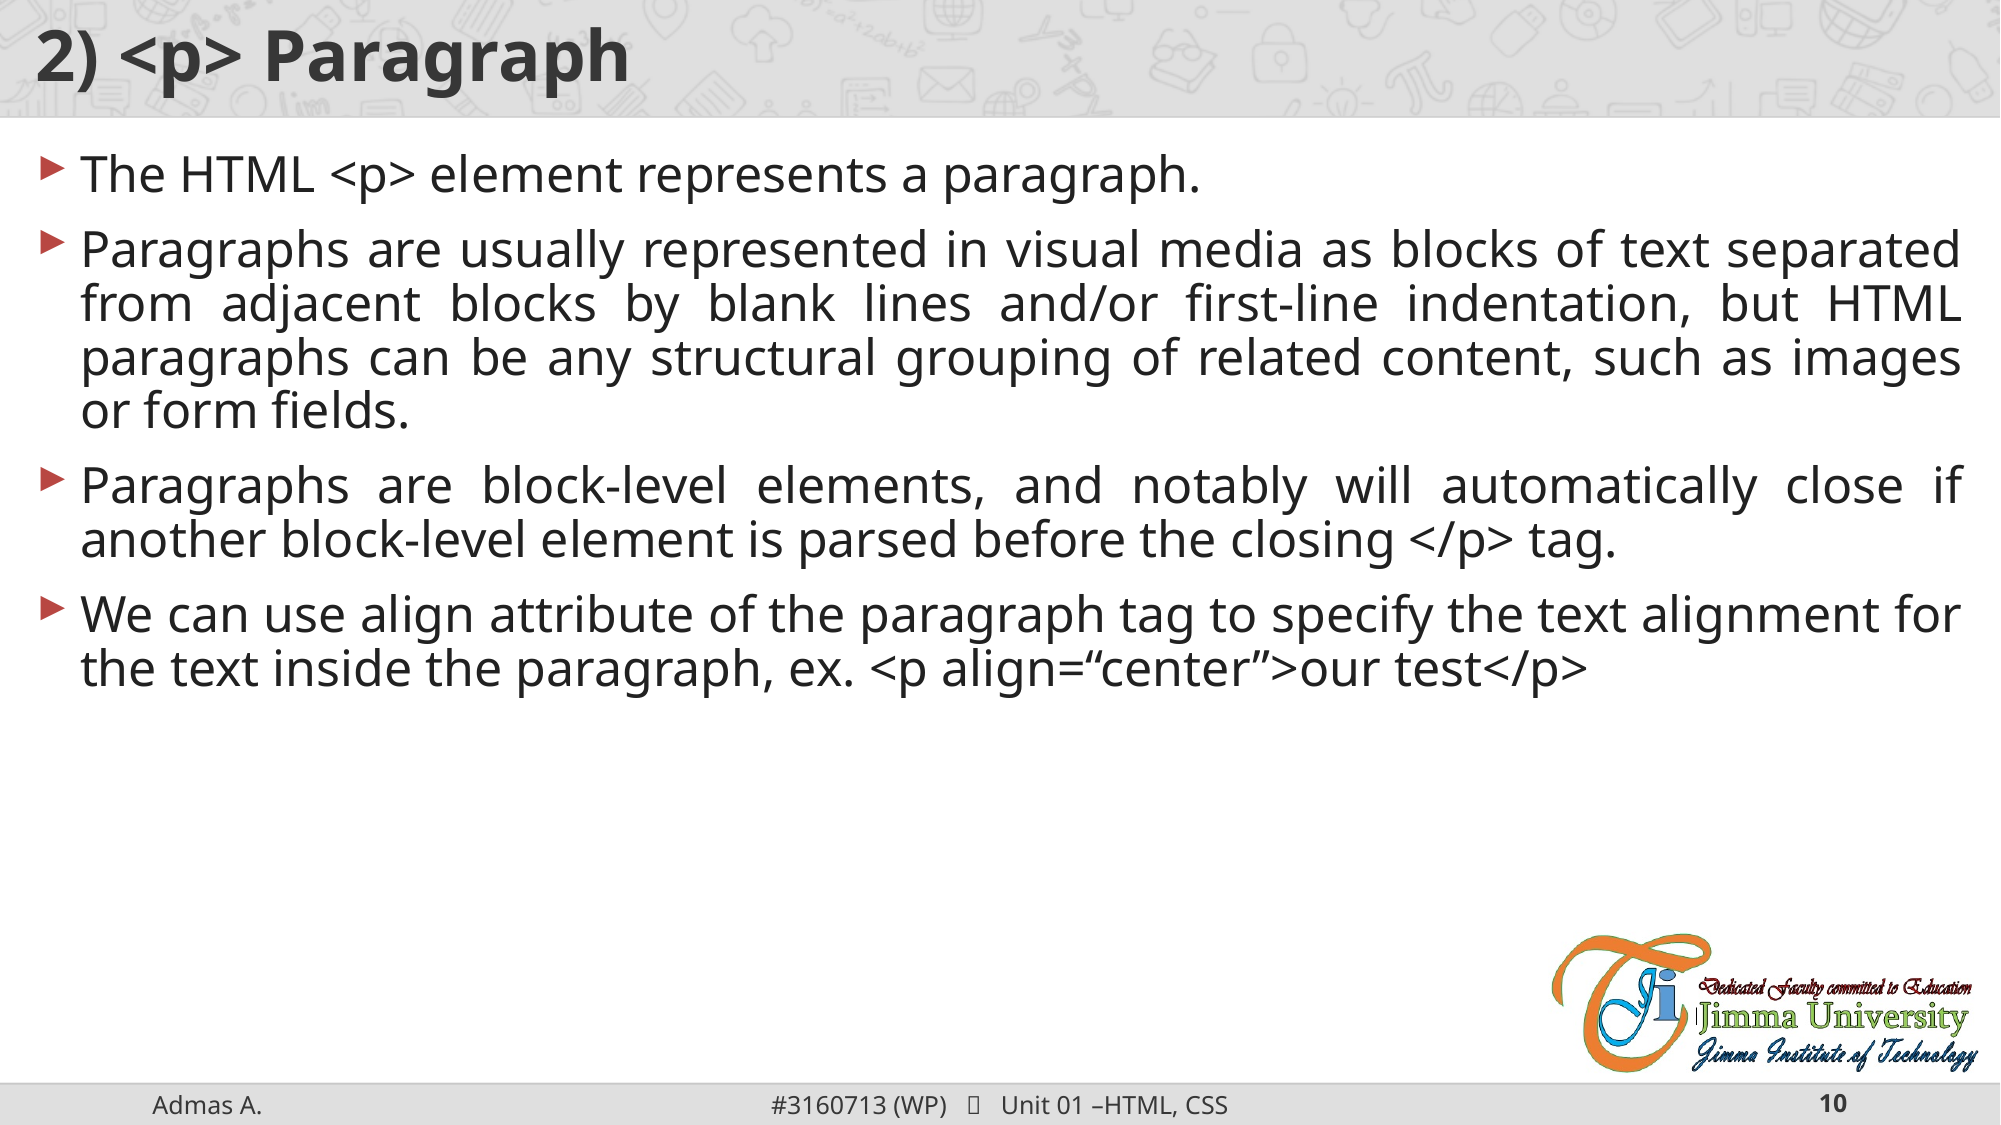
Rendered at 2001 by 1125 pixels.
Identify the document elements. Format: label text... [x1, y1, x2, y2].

list The HTML <p> element represents a paragraph. Paragraphs are usually represented in visual media as blocks of text separated from adjacent blocks by blank lines and/or first-line indentation, but HTML paragraphs can be any structural grouping of related content, such as images or form fields. Paragraphs are block-level elements, and notably will automatically close if another block-level element is parsed before the closing </p> tag. We can use align attribute of the paragraph tag to specify the text alignment for the text inside the paragraph, ex. <p align=“center”>our test</p> [21, 141, 1979, 1084]
title 2) <p> Paragraph [0, 0, 2000, 117]
